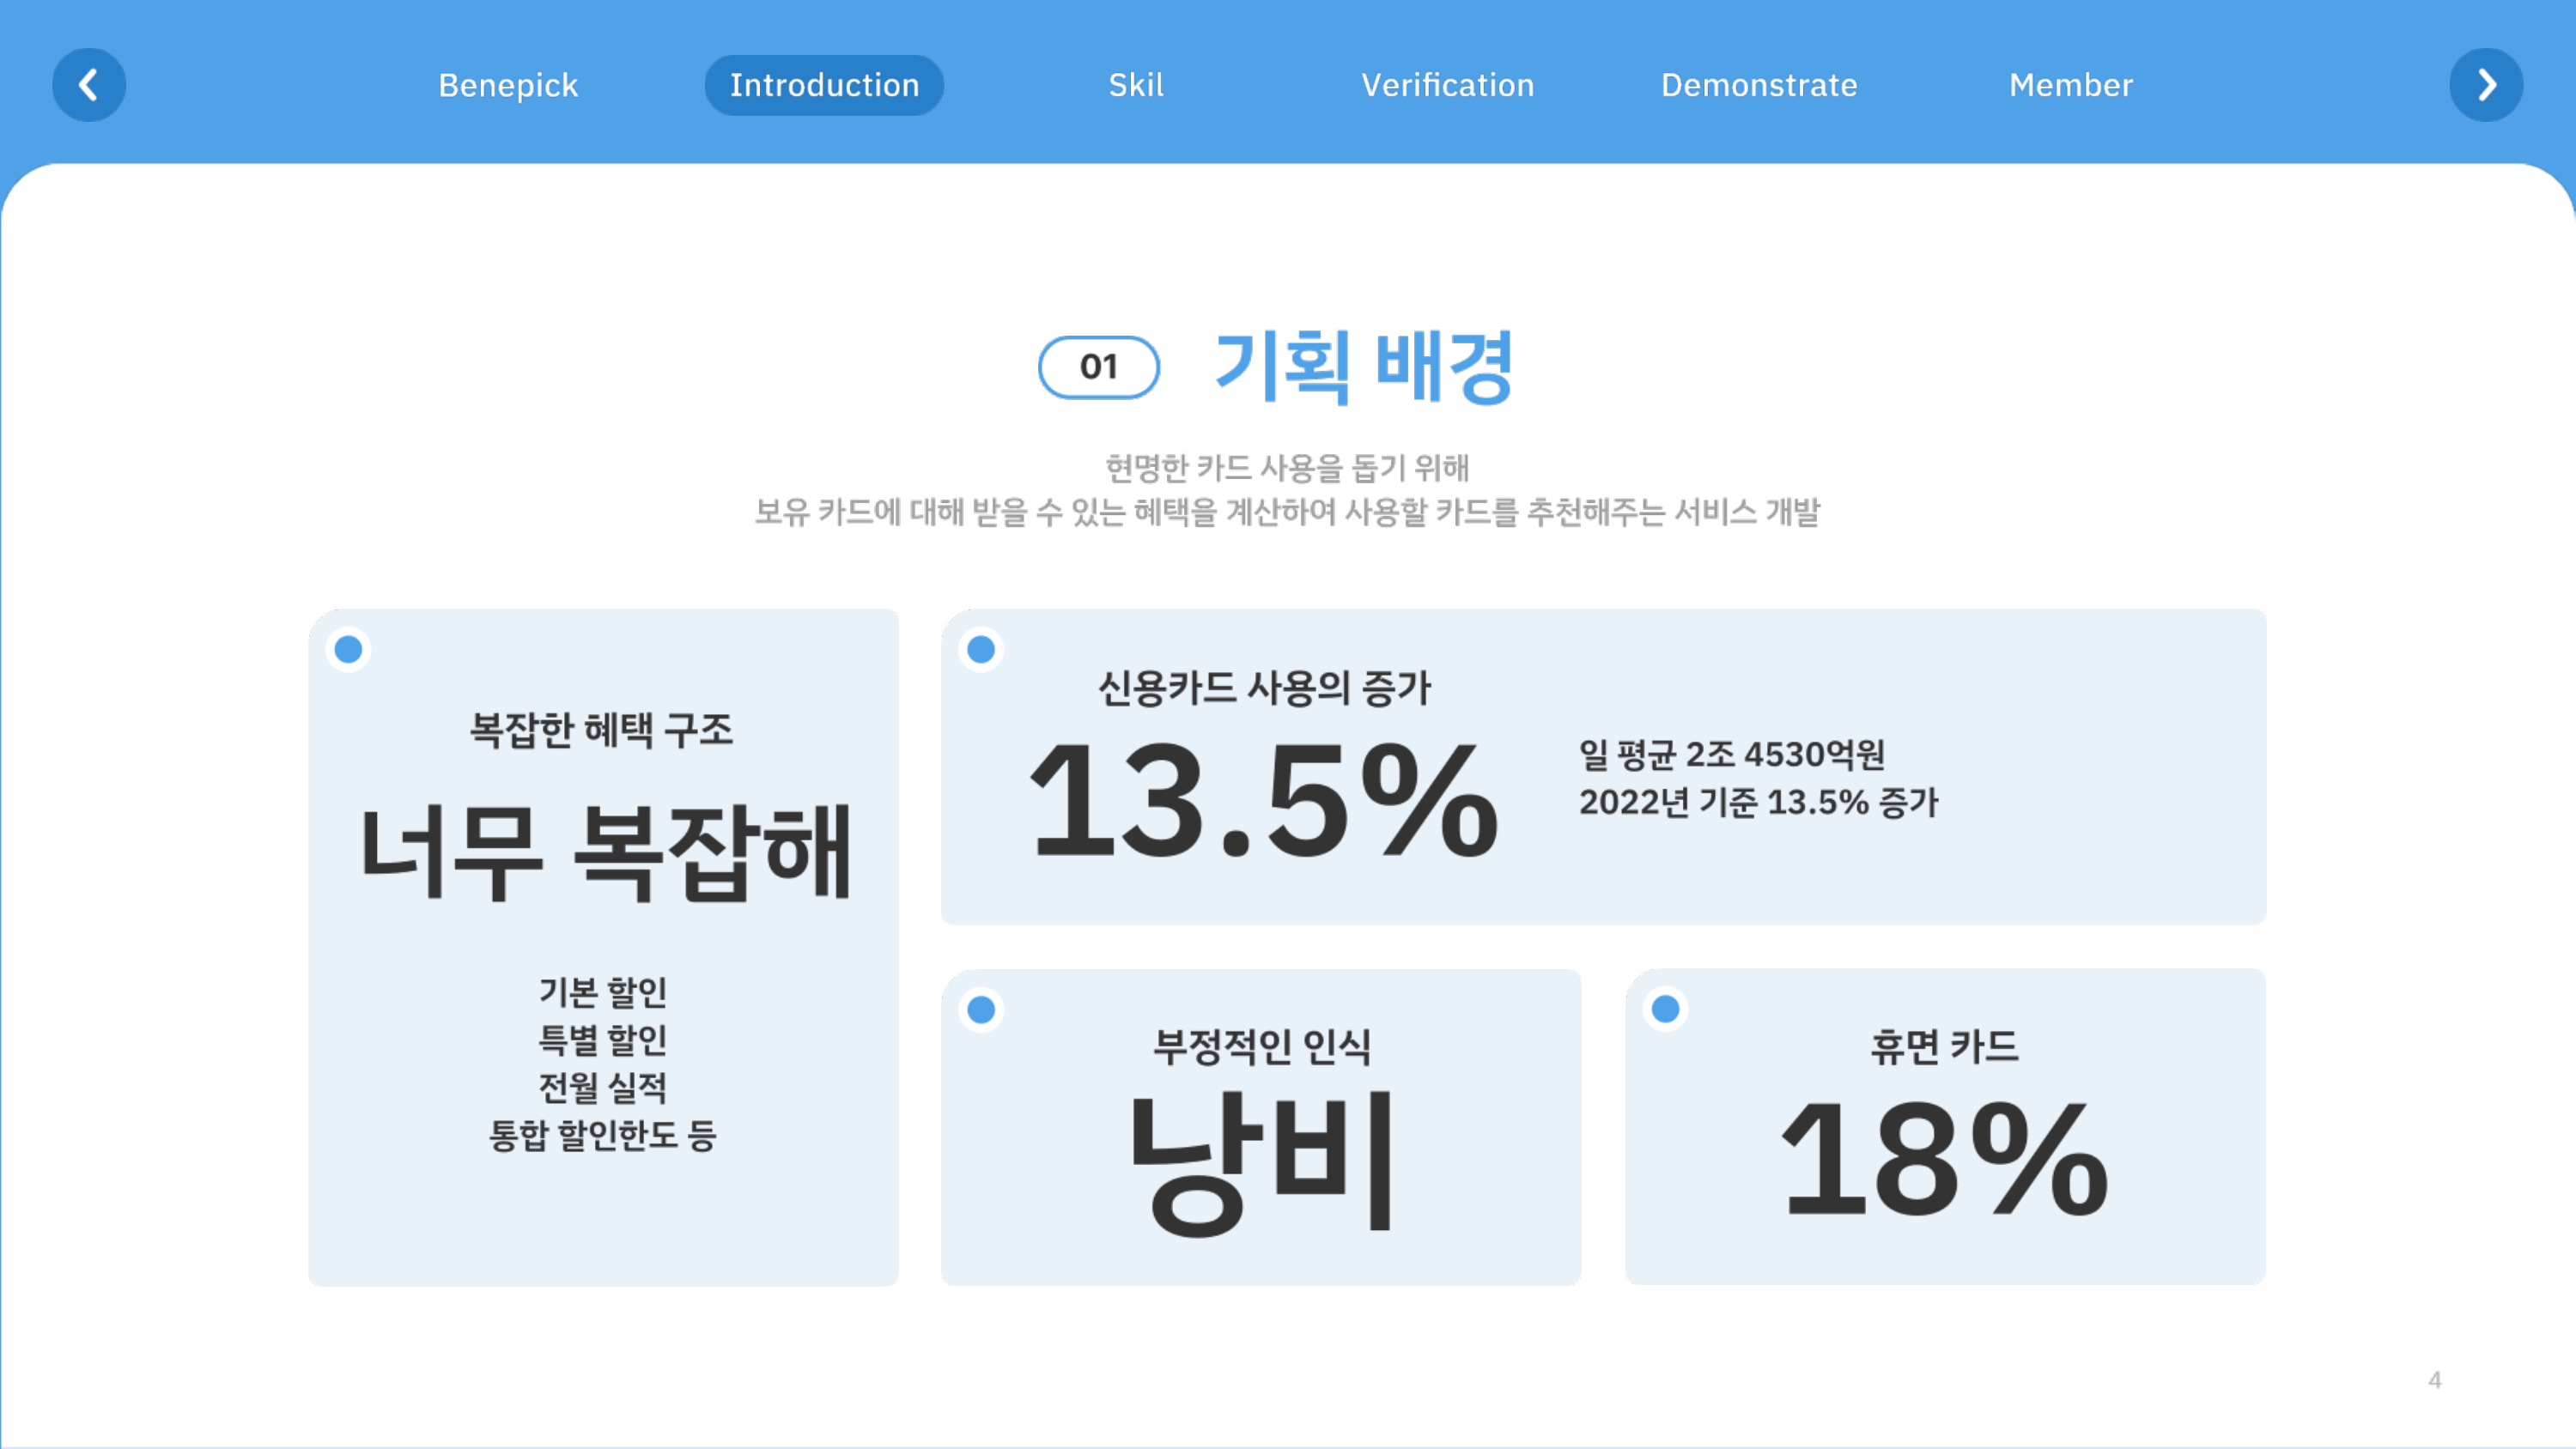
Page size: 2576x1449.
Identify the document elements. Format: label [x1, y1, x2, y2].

text_box [0, 162, 2576, 1449]
picture [310, 45, 2231, 142]
text_box [1698, 609, 2268, 926]
text_box [2450, 47, 2524, 122]
text_box [52, 47, 126, 122]
text_box [1038, 311, 1538, 425]
picture [249, 597, 2576, 1420]
picture [533, 436, 1958, 567]
text_box [308, 609, 899, 738]
text_box [308, 1043, 899, 1288]
